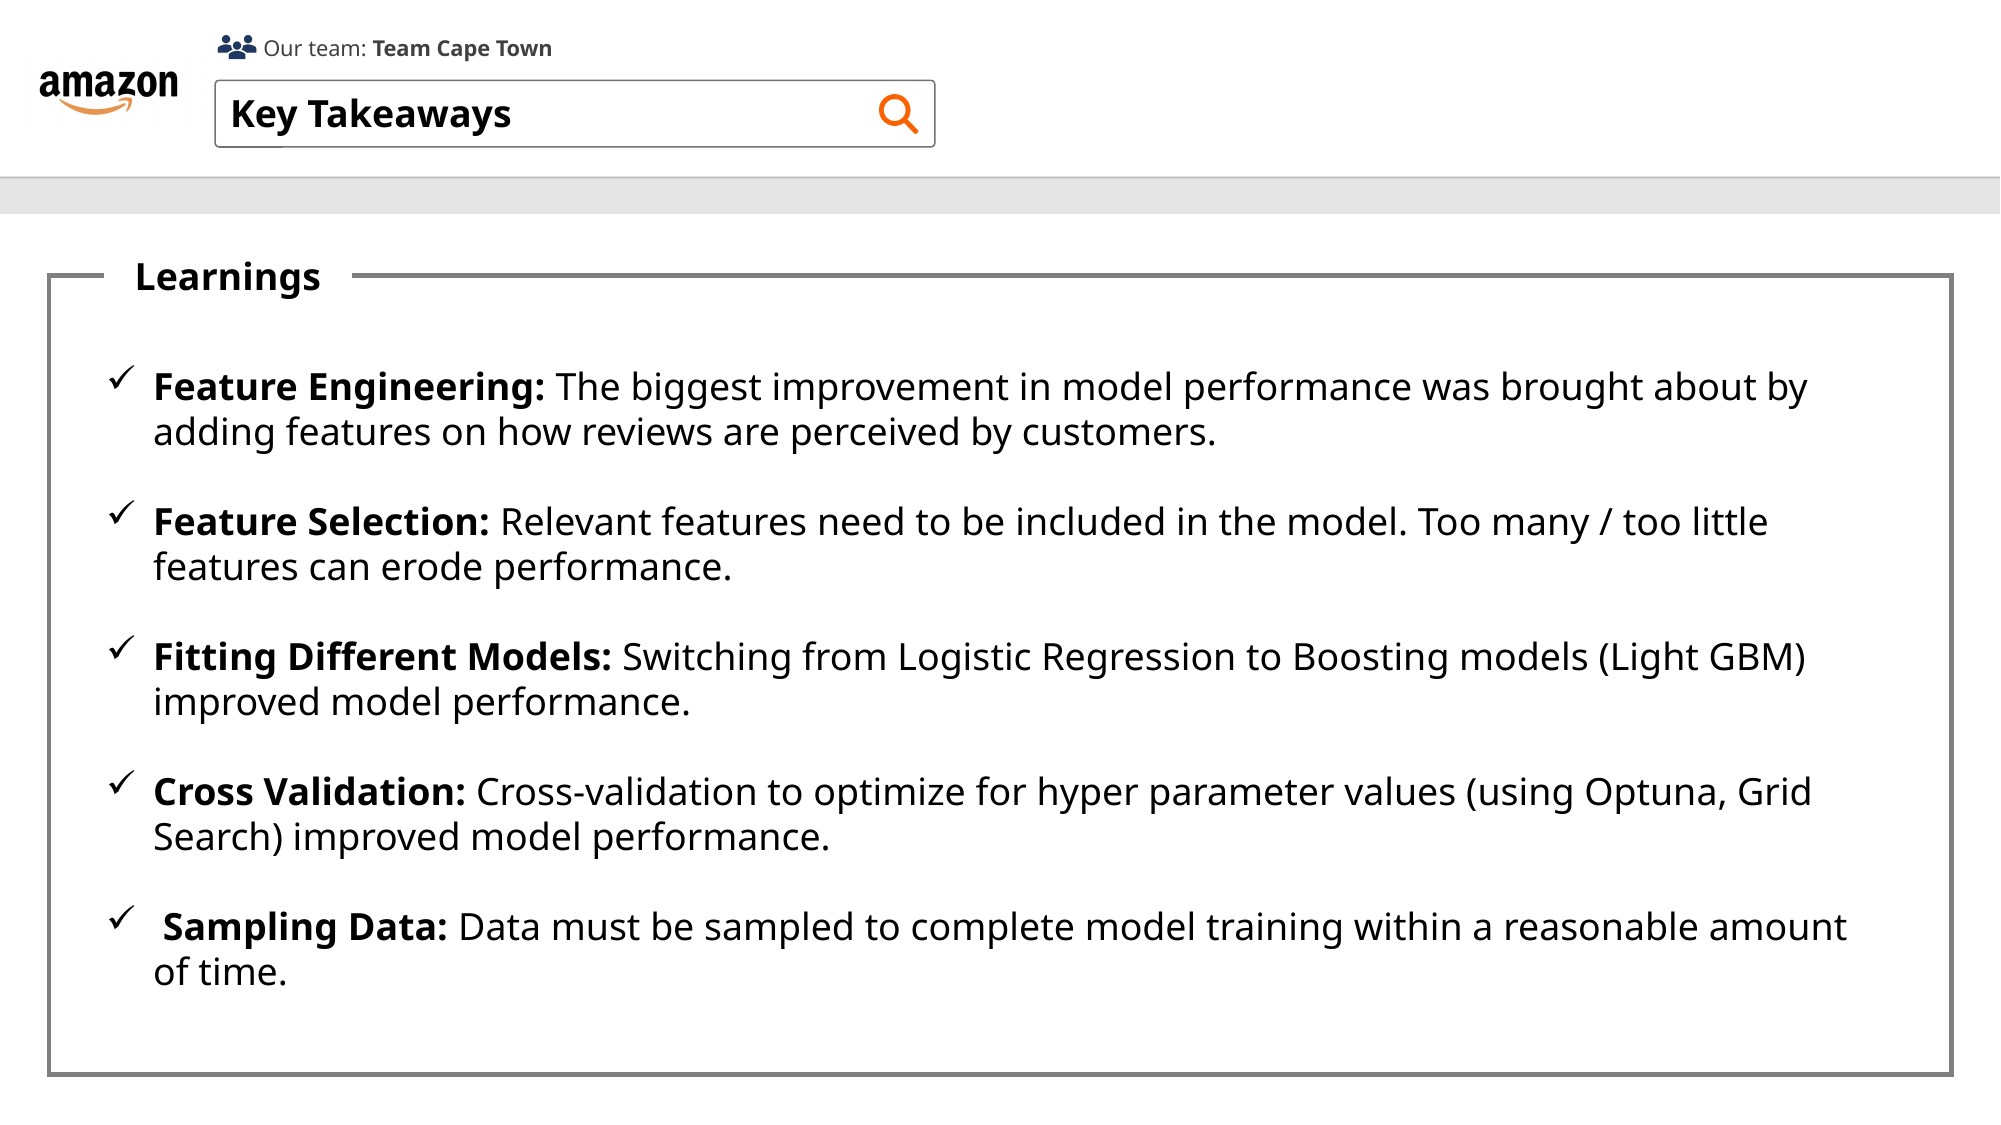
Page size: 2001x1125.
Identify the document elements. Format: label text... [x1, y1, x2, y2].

picture [215, 25, 259, 69]
picture [14, 50, 206, 133]
picture [0, 175, 2000, 214]
text_box Our team: Team Cape Town [259, 27, 796, 69]
text_box [48, 275, 1953, 1075]
text_box [214, 79, 936, 149]
text_box Key Takeaways [215, 82, 762, 143]
picture [871, 92, 926, 137]
text_box Feature Engineering: The biggest improvement in model performance was brought about by adding features on how reviews are perceived by customers. Feature Selection: Relevant features need to be included in the model. Too many / too little features can erode performance. Fitting Different Models: Switching from Logistic Regression to Boosting models (Light GBM) improved model performance. Cross Validation: Cross-validation to optimize for hyper parameter values (using Optuna, Grid Search) improved model performance. Sampling Data: Data must be sampled to complete model training within a reasonable amount of time. [91, 355, 1886, 1091]
text_box Learnings [104, 243, 352, 308]
